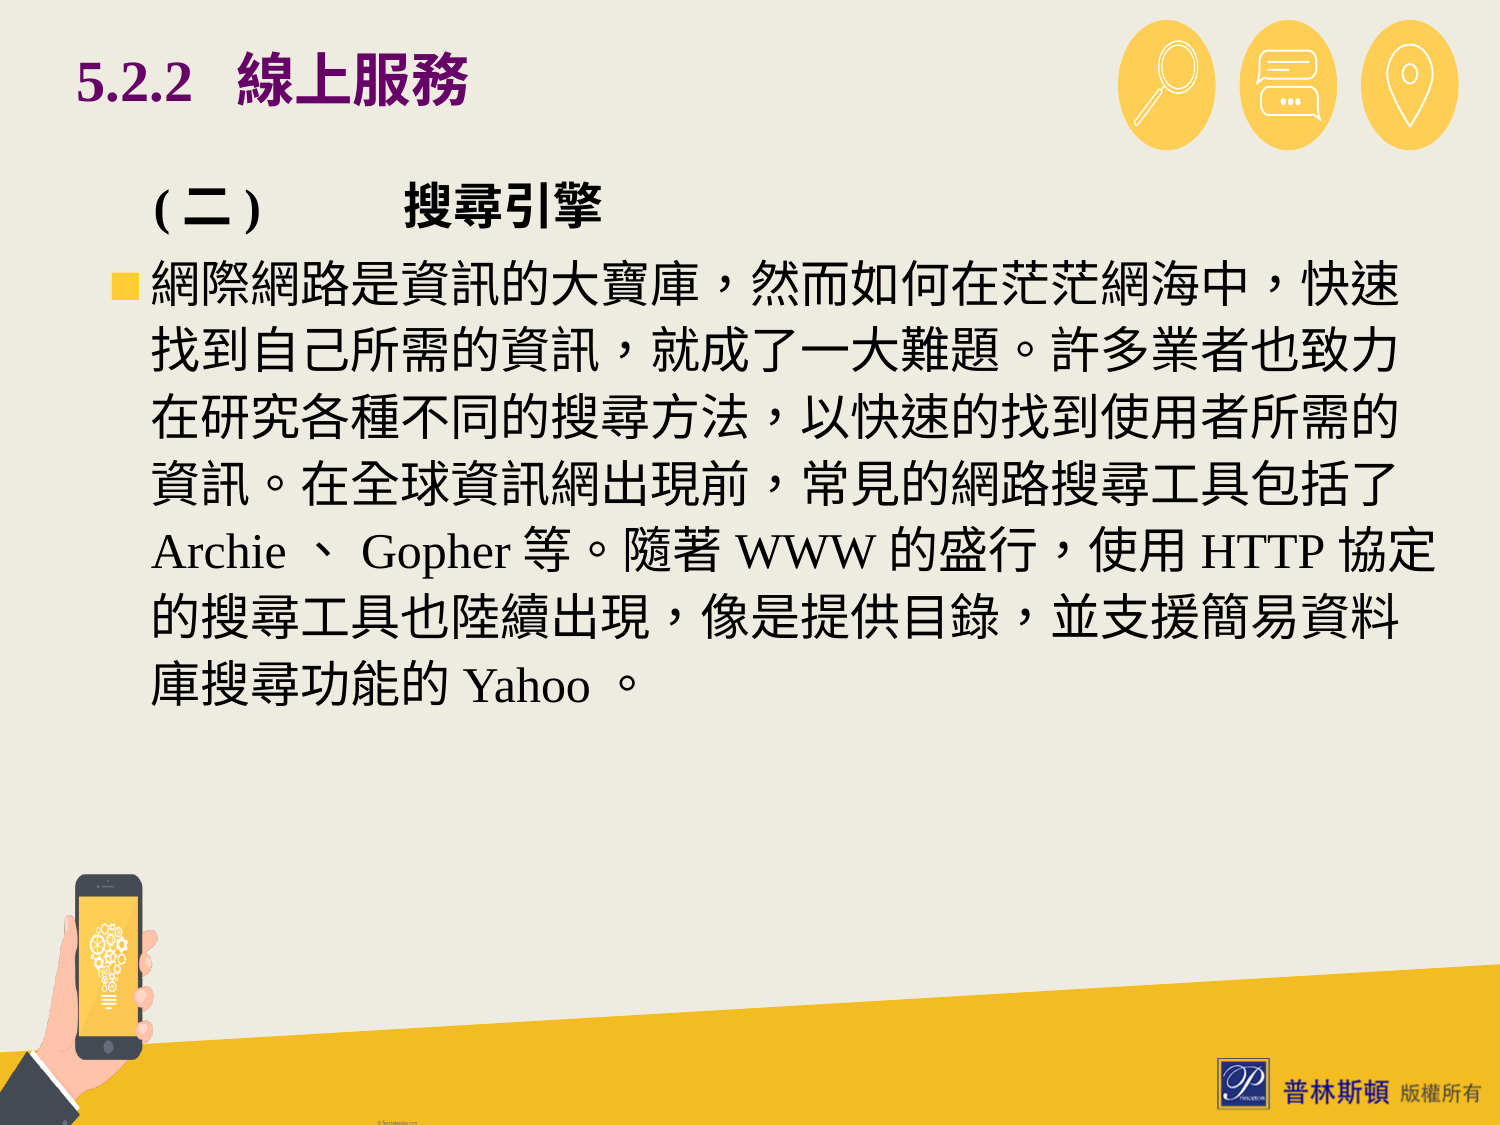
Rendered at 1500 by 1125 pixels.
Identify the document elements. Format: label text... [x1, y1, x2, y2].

picture [1217, 1058, 1500, 1125]
picture [0, 811, 420, 1125]
title 5.2.2 線上服務 [76, 19, 1459, 114]
picture [103, 264, 139, 300]
list (二) 搜尋引擎 網際網路是資訊的大寶庫，然而如何在茫茫網海中，快速找到自己所需的資訊，就成了一大難題。許多業者也致力在研究各種不同的搜尋方法，以快速的找到使用者所需的資訊。在全球資訊網出現前，常見的網路搜尋工具包括了Archie、Gopher等。隨著WWW的盛行，使用HTTP協定的搜尋工具也陸續出現，像是提供目錄，並支援簡易資料庫搜尋功能的Yahoo。 [76, 160, 1459, 1059]
